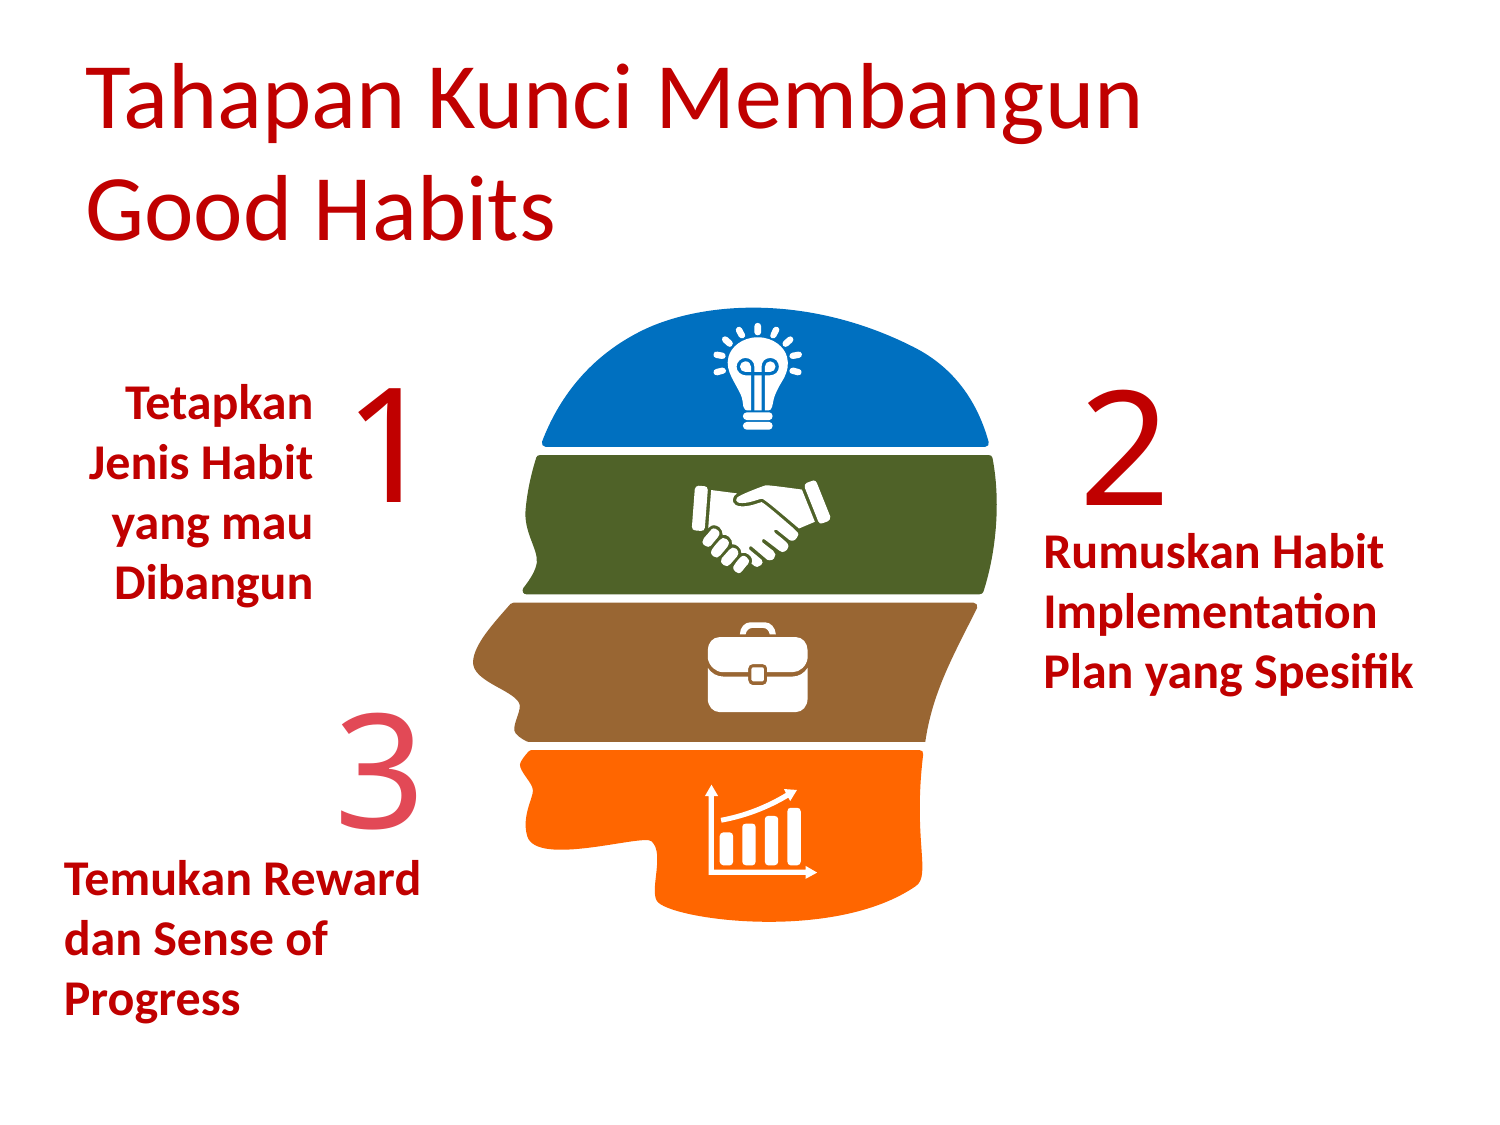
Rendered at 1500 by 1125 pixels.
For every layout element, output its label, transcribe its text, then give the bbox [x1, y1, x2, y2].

text_box [707, 667, 808, 713]
text_box [739, 622, 776, 635]
text_box [708, 490, 799, 567]
text_box [713, 367, 727, 376]
text_box [733, 555, 750, 574]
text_box 3 [334, 668, 523, 907]
text_box Tahapan Kunci Membangun Good Habits [85, 34, 1353, 149]
text_box [742, 412, 773, 430]
text_box [722, 336, 733, 347]
text_box [704, 784, 818, 879]
text_box [804, 480, 831, 524]
text_box [542, 307, 989, 447]
text_box 1 [344, 343, 502, 581]
text_box [523, 750, 924, 922]
text_box [736, 485, 815, 529]
text_box [691, 485, 708, 531]
text_box [754, 322, 762, 336]
text_box [789, 351, 802, 359]
text_box [707, 637, 808, 673]
text_box [727, 326, 794, 411]
text_box 2 [1079, 346, 1270, 518]
text_box Temukan Reward dan Sense of Progress [64, 845, 492, 1039]
text_box [713, 351, 726, 359]
text_box [473, 602, 978, 742]
text_box [789, 367, 802, 376]
text_box Tetapkan Jenis Habit yang mau Dibangun [13, 369, 314, 645]
text_box [522, 455, 997, 595]
text_box Rumuskan Habit Implementation Plan yang Spesifik [1043, 518, 1471, 795]
text_box [702, 528, 720, 547]
